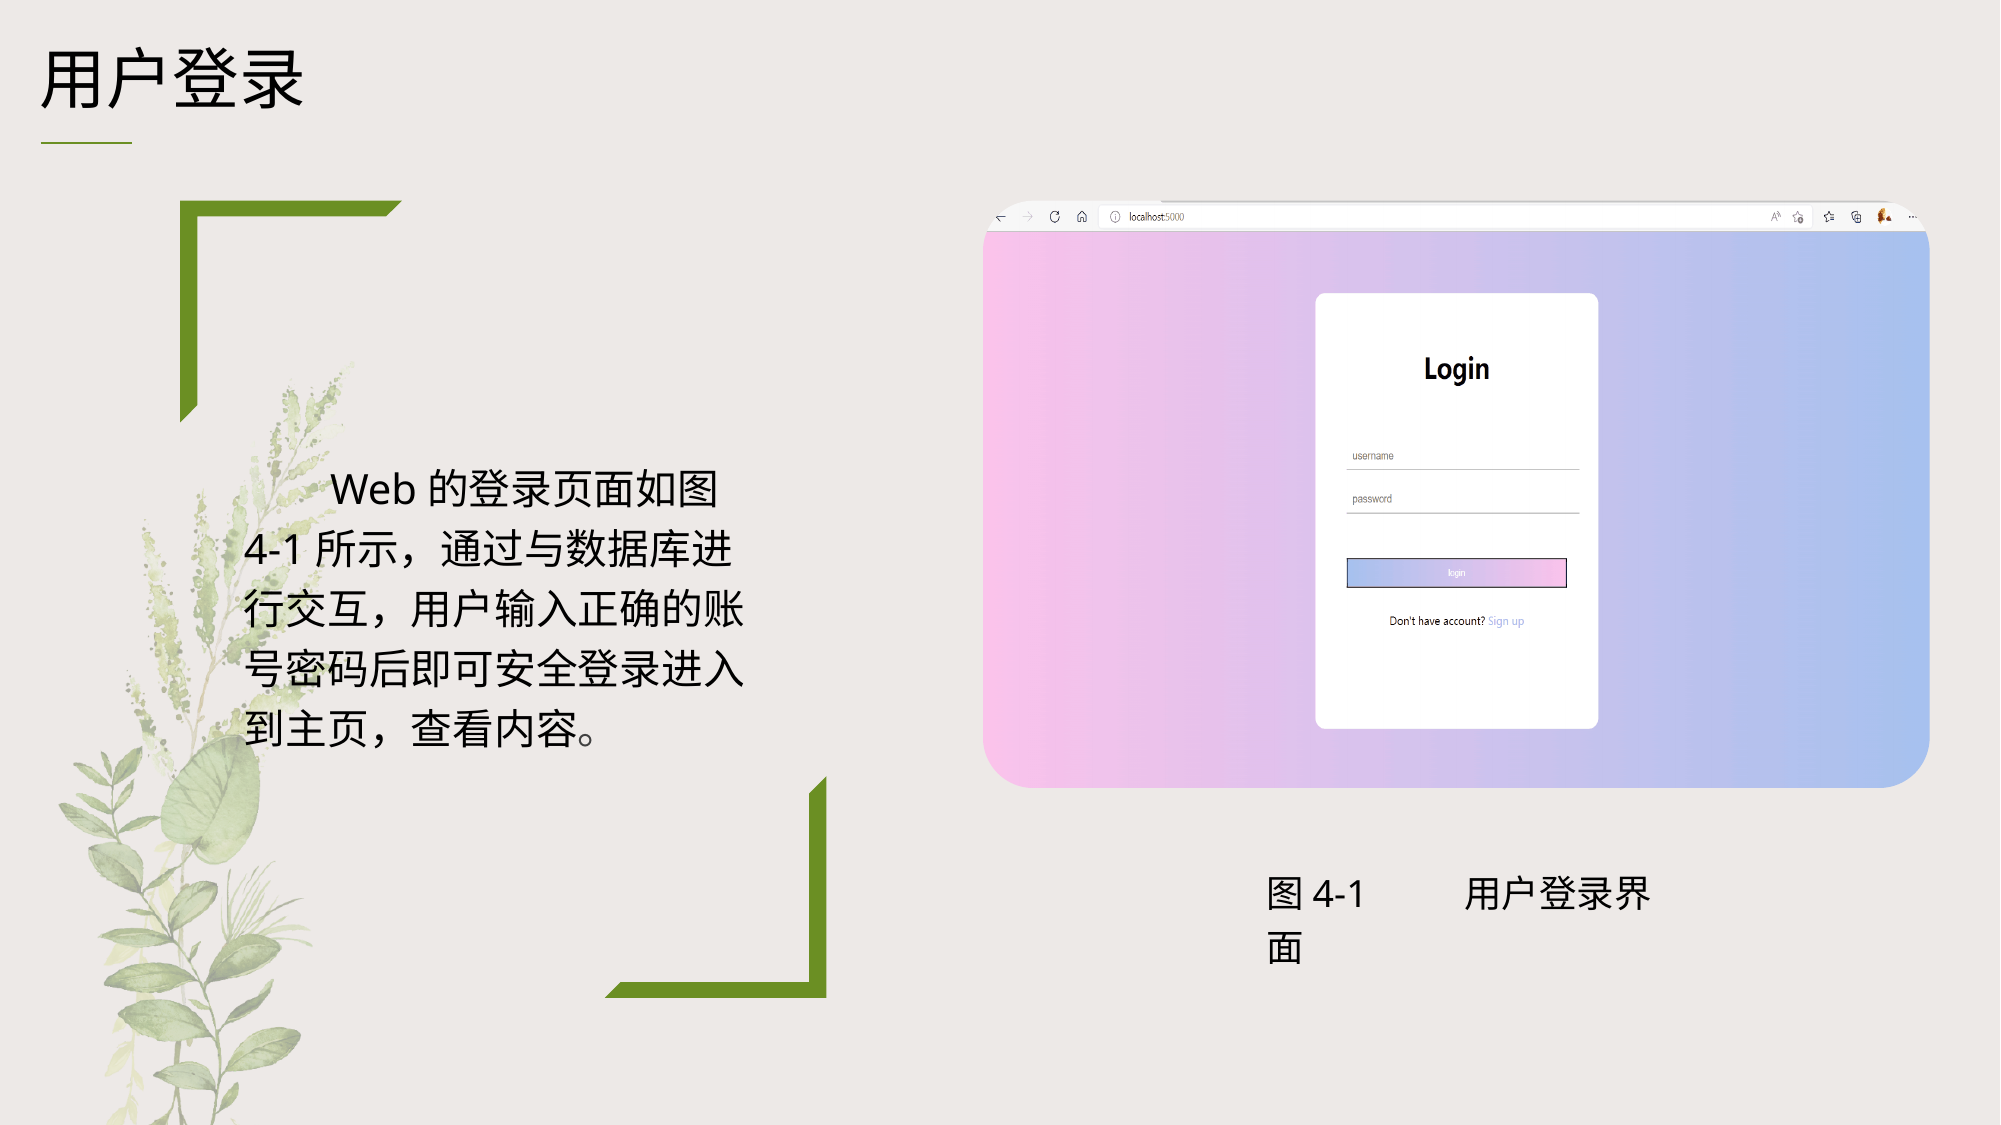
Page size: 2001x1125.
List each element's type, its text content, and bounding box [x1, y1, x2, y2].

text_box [180, 200, 827, 998]
text_box [57, 361, 355, 1125]
text_box 图4-1 用户登录界面 [1251, 853, 1702, 977]
picture [982, 200, 1930, 789]
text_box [24, 29, 650, 143]
